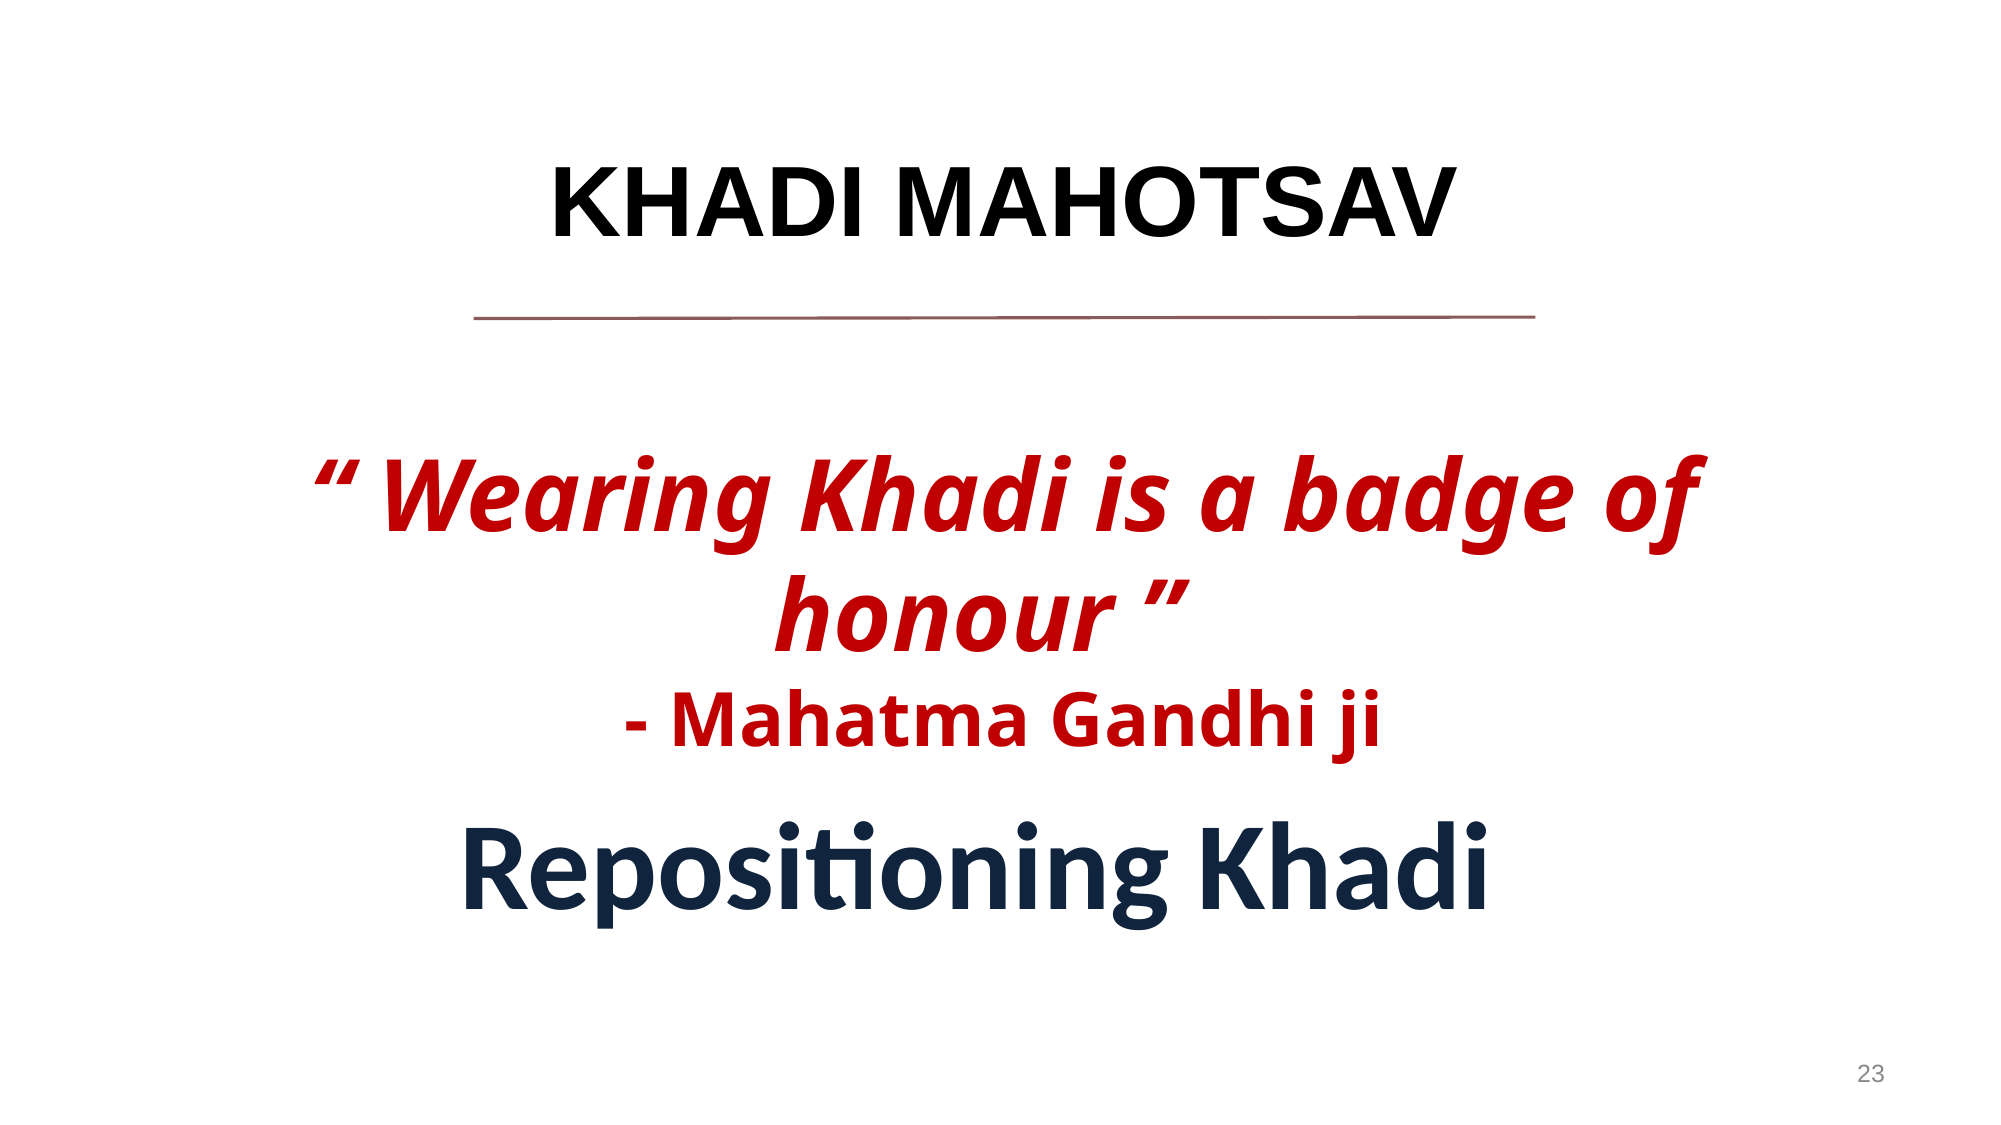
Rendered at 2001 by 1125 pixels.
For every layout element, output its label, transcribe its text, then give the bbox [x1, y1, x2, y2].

slide_number 23 [1433, 1042, 1900, 1103]
text_box Repositioning Khadi [140, 719, 1868, 1020]
text_box KHADI MAHOTSAV [140, 53, 1868, 354]
text_box “ Wearing Khadi is a badge of honour ” - Mahatma Gandhi ji [164, 424, 1845, 769]
